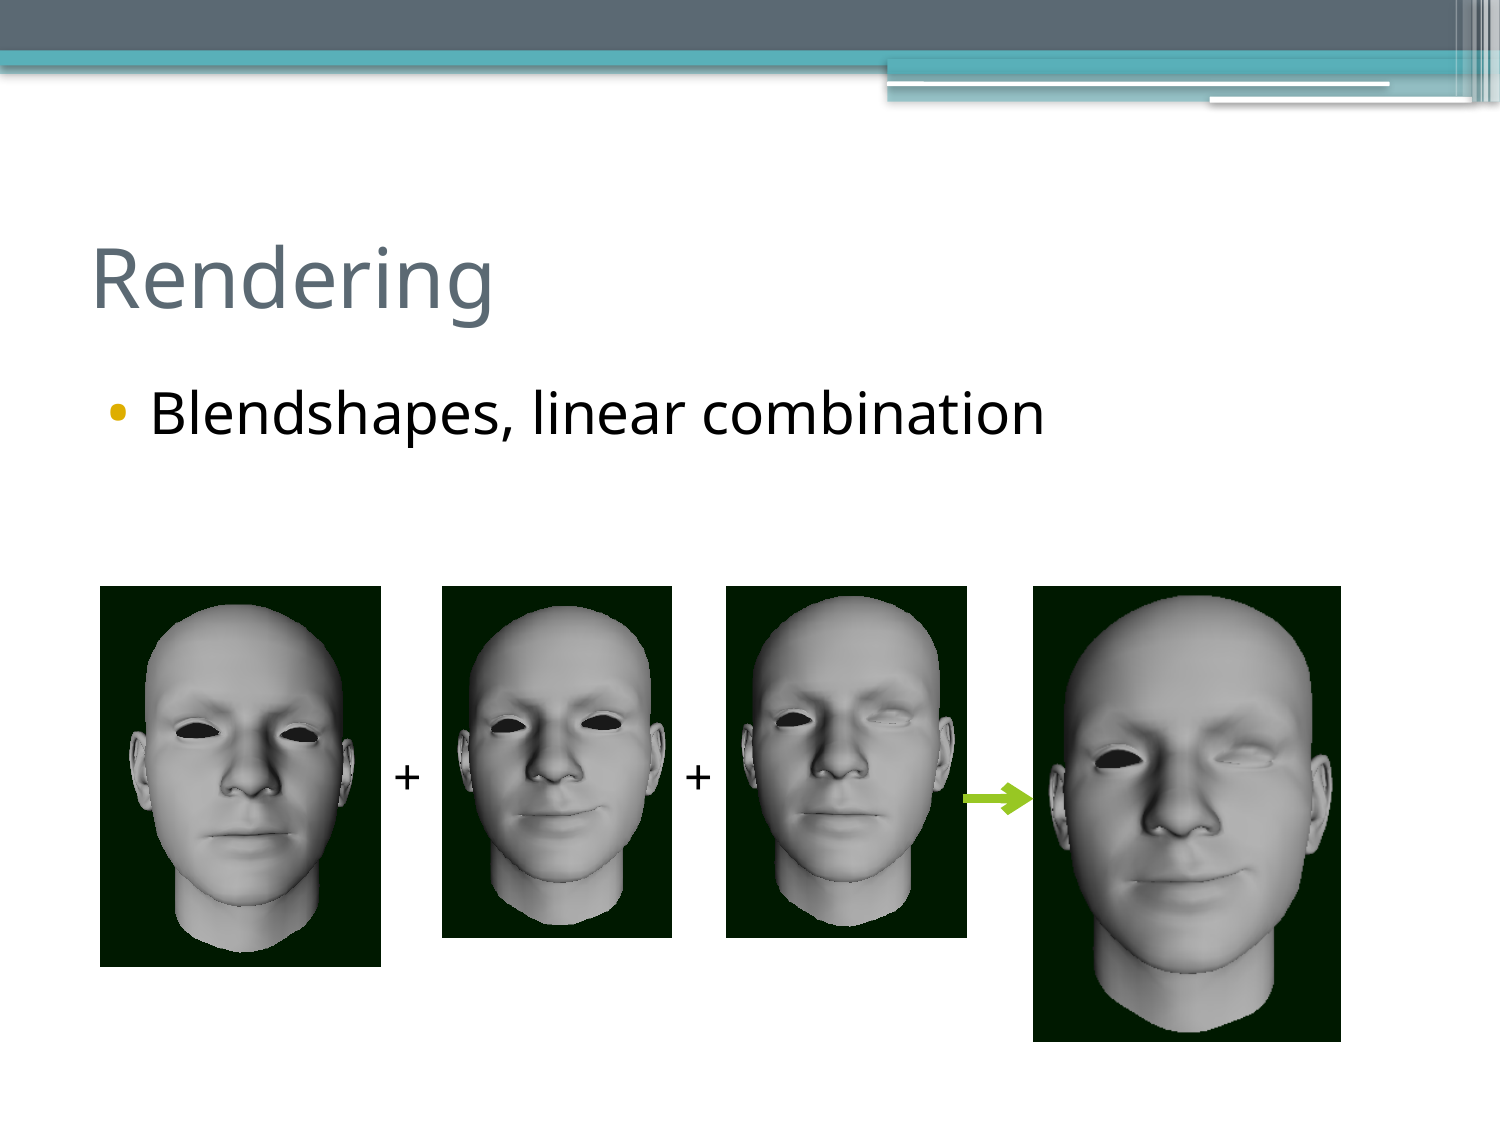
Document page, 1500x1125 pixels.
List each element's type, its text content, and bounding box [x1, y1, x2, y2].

text_box + [679, 738, 719, 814]
picture [100, 585, 381, 967]
picture [442, 585, 672, 939]
title Rendering [75, 187, 1425, 363]
picture [726, 585, 968, 939]
text_box + [388, 738, 435, 813]
picture [1033, 585, 1341, 1043]
